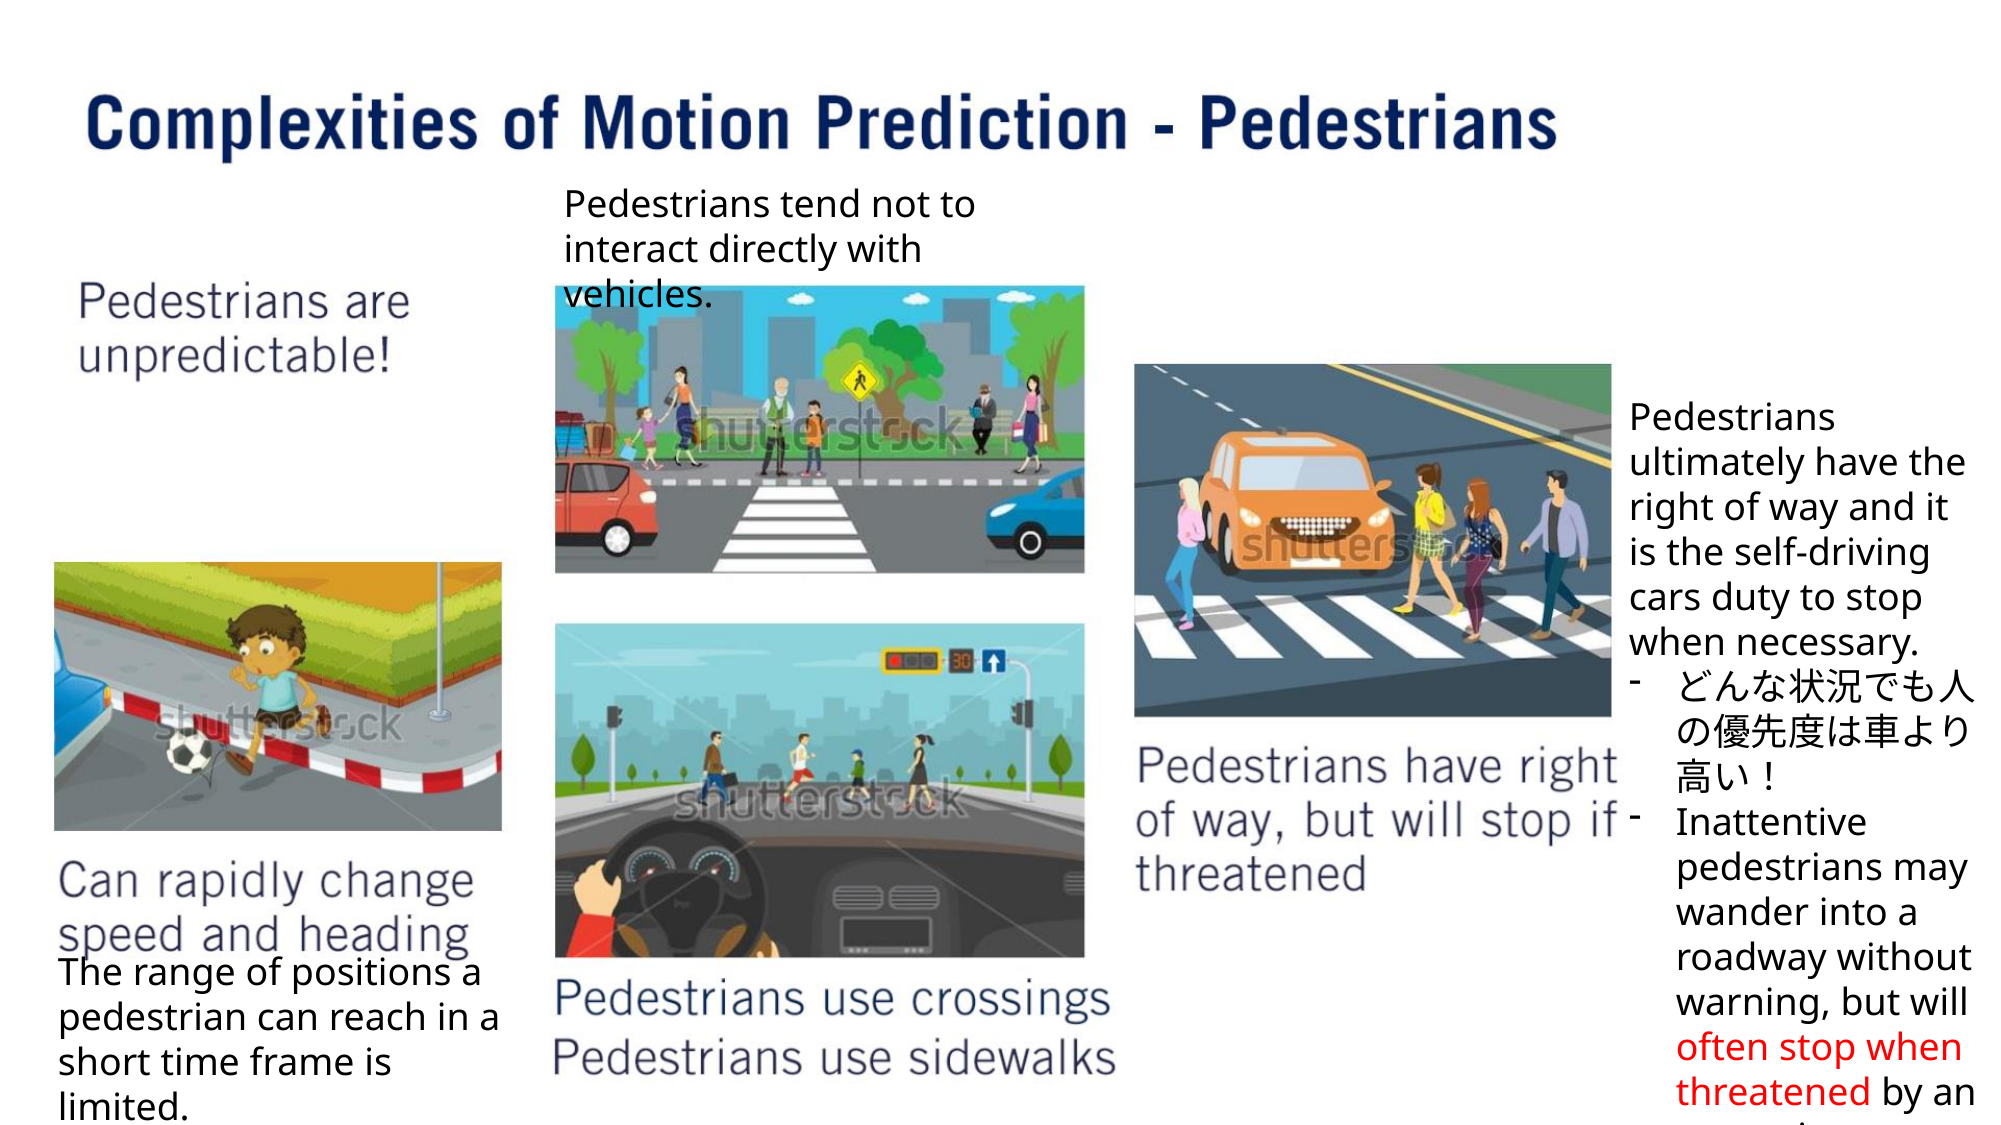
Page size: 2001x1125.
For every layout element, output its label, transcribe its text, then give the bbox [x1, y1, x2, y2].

text_box [0, 0, 2000, 1125]
text_box The range of positions a pedestrian can reach in a short time frame is limited. [43, 940, 540, 1125]
text_box Pedestrians tend not to interact directly with vehicles. [548, 172, 1083, 323]
text_box Pedestrians ultimately have the right of way and it is the self-driving cars duty to stop when necessary. どんな状況でも⼈の優先度は⾞より⾼い！ Inattentive pedestrians may wander into a roadway without warning, but will often stop when threatened by an oncoming vehicle. [1614, 385, 2000, 1125]
